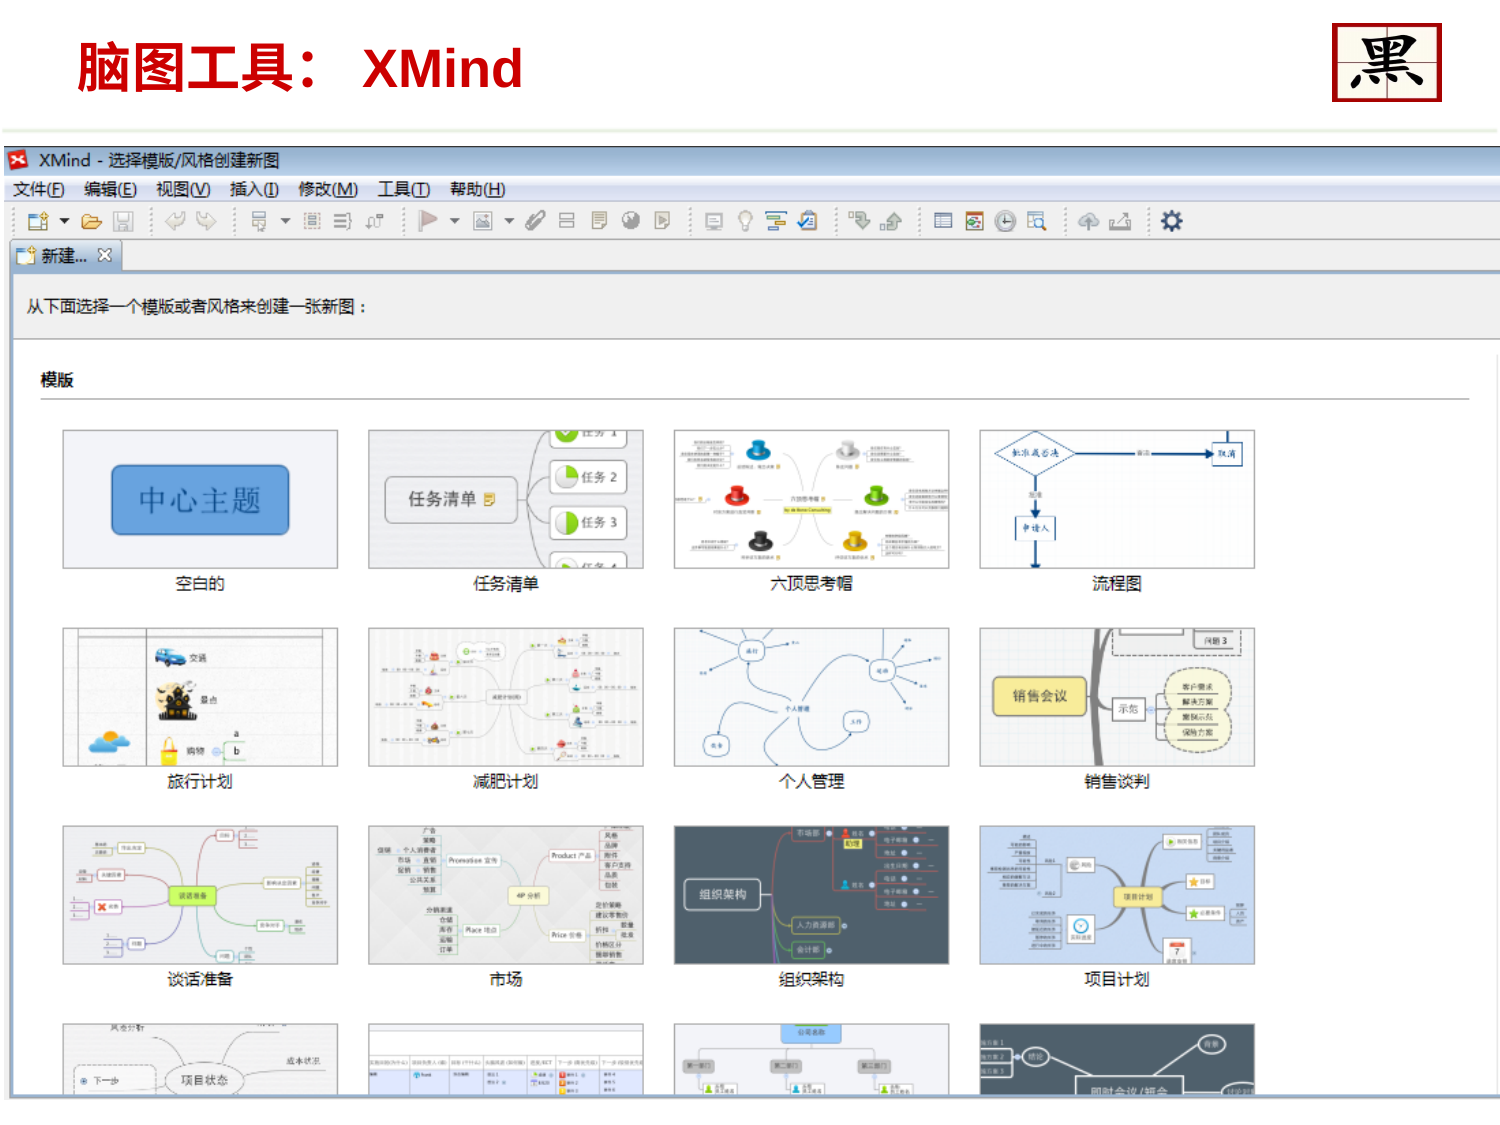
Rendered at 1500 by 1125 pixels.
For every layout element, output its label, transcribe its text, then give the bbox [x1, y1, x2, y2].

picture [1, 1, 1500, 1124]
title 脑图工具：XMind [62, 18, 1223, 114]
